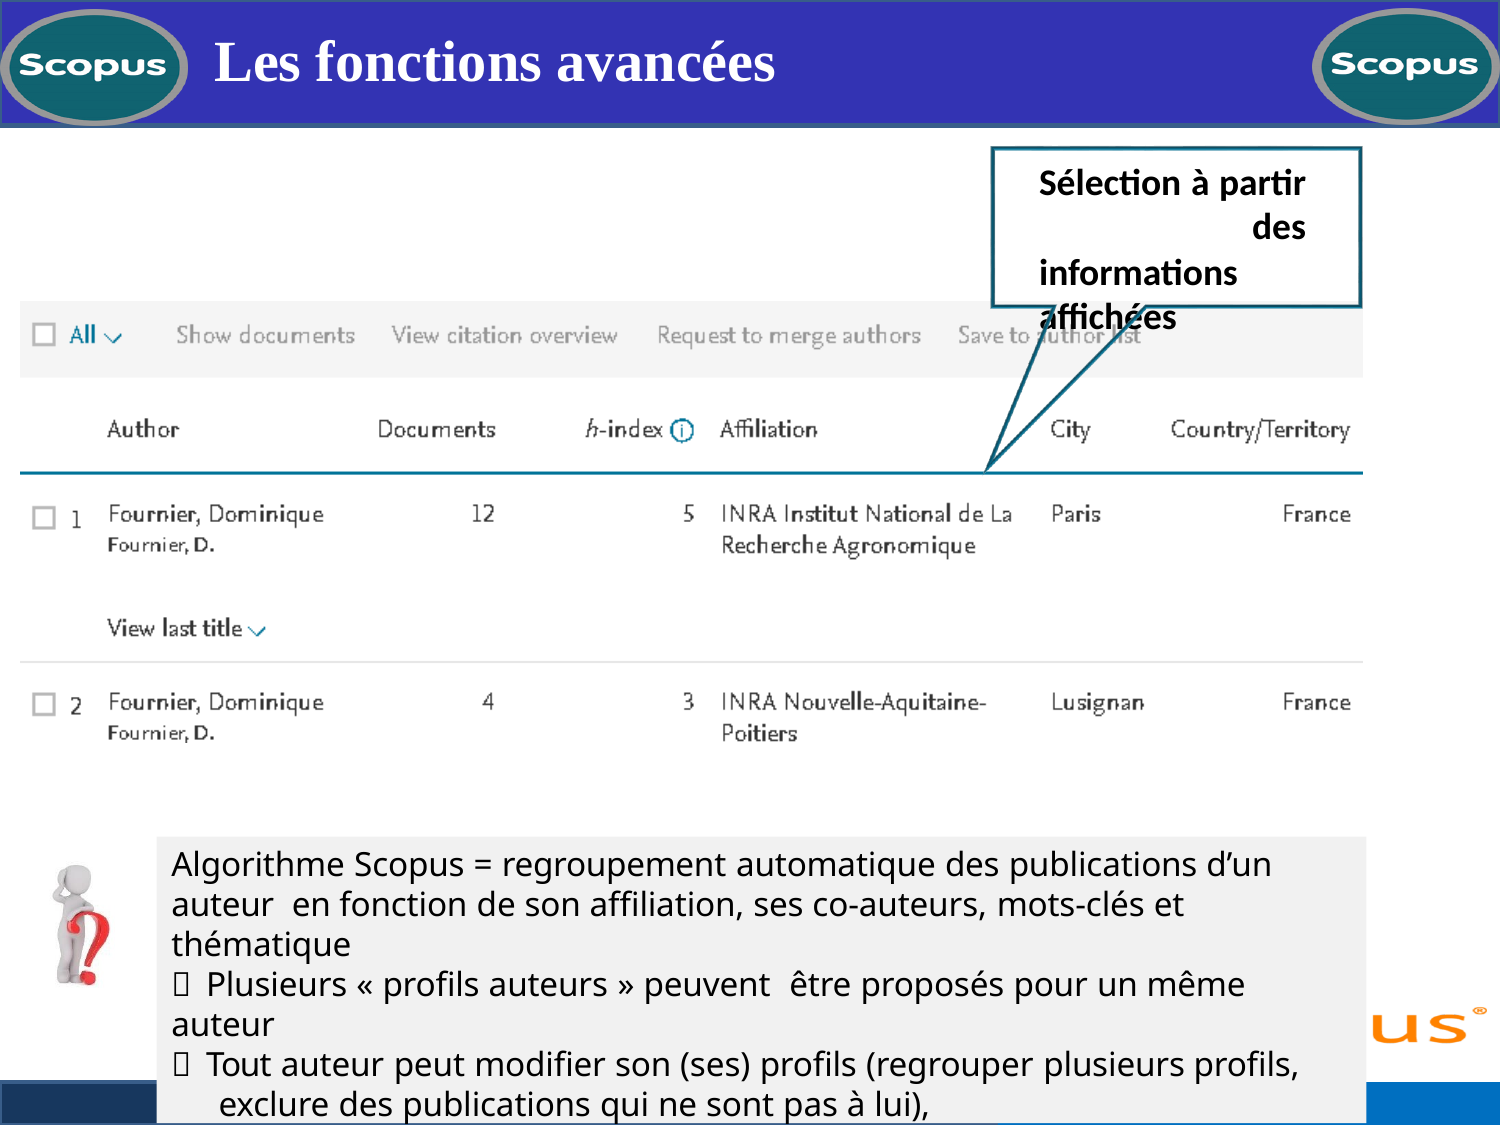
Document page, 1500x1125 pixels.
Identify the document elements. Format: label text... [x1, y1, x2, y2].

picture [0, 9, 188, 127]
picture [20, 145, 1364, 472]
picture [1312, 7, 1500, 125]
text_box Algorithme Scopus = regroupement automatique des publications d’un auteur en fonction de son affiliation, ses co-auteurs, mots-clés et thématique  Plusieurs « profils auteurs » peuvent être proposés pour un même auteur  Tout auteur peut modifier son (ses) profils (regrouper plusieurs profils, exclure des publications qui ne sont pas à lui), [156, 836, 1367, 1124]
picture [924, 974, 1488, 1079]
picture [49, 860, 116, 988]
title Les fonctions avancées [212, 8, 1385, 198]
picture [20, 475, 1364, 743]
